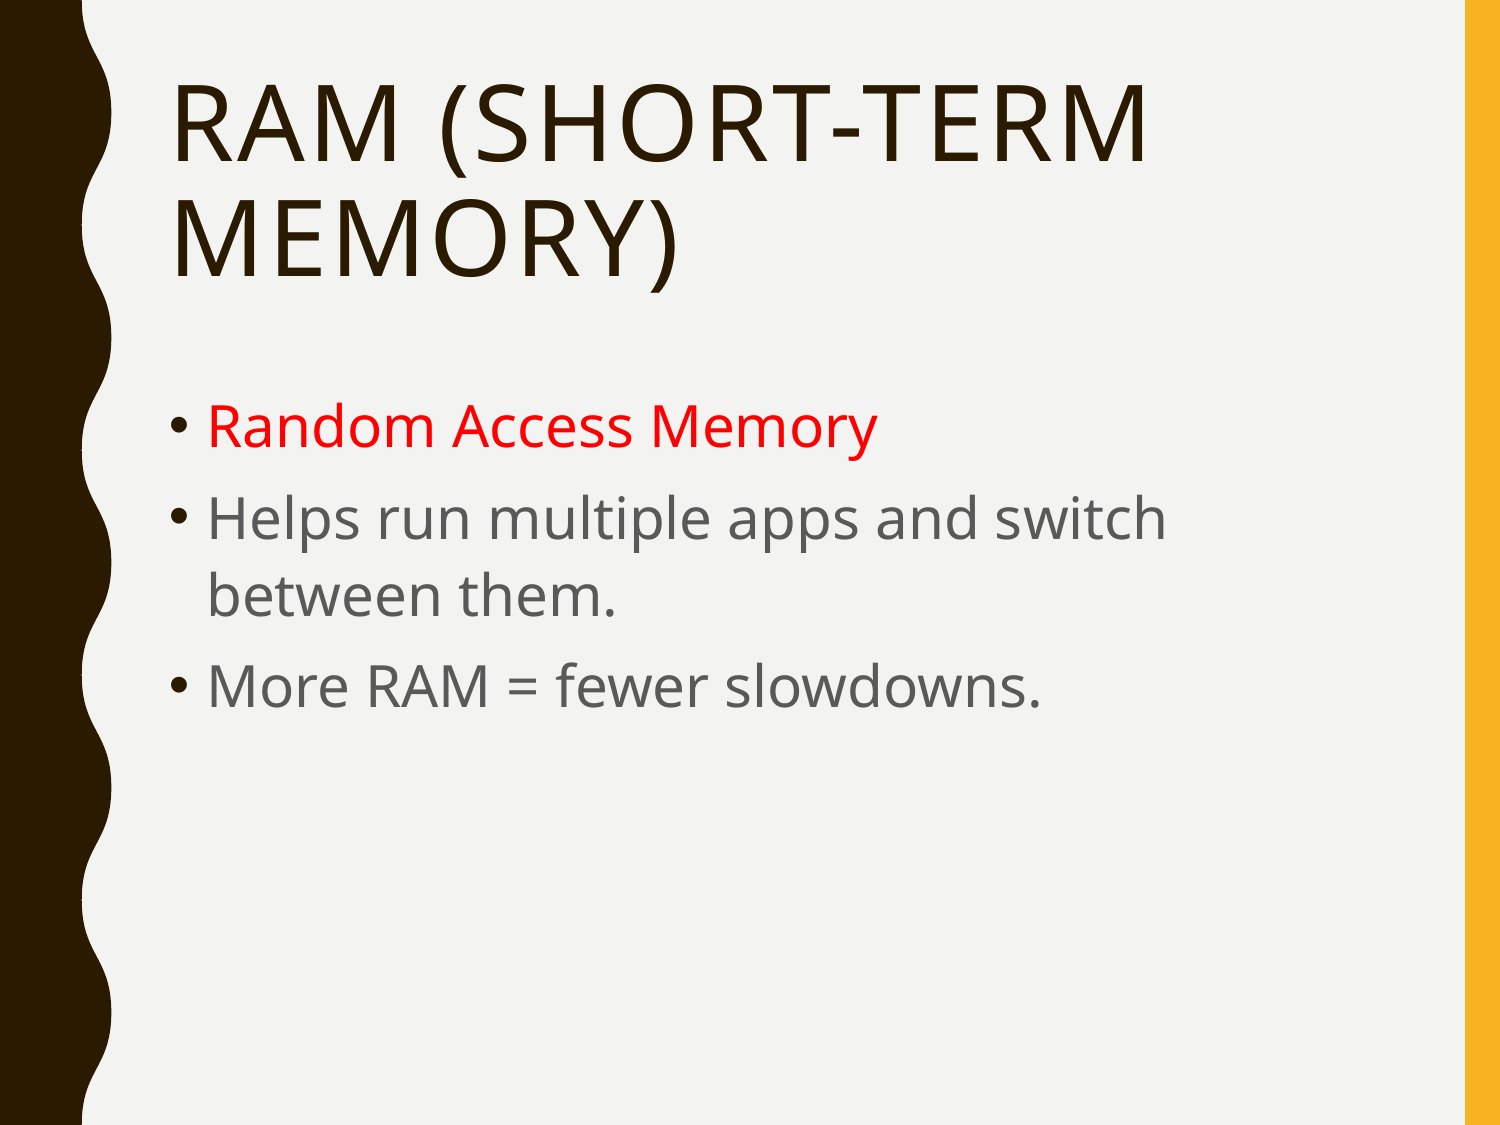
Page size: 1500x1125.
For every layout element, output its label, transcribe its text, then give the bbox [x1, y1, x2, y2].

list Random Access Memory Helps run multiple apps and switch between them. More RAM = fewer slowdowns. [154, 375, 1407, 965]
title RAM (Short-Term Memory) [154, 62, 1407, 308]
